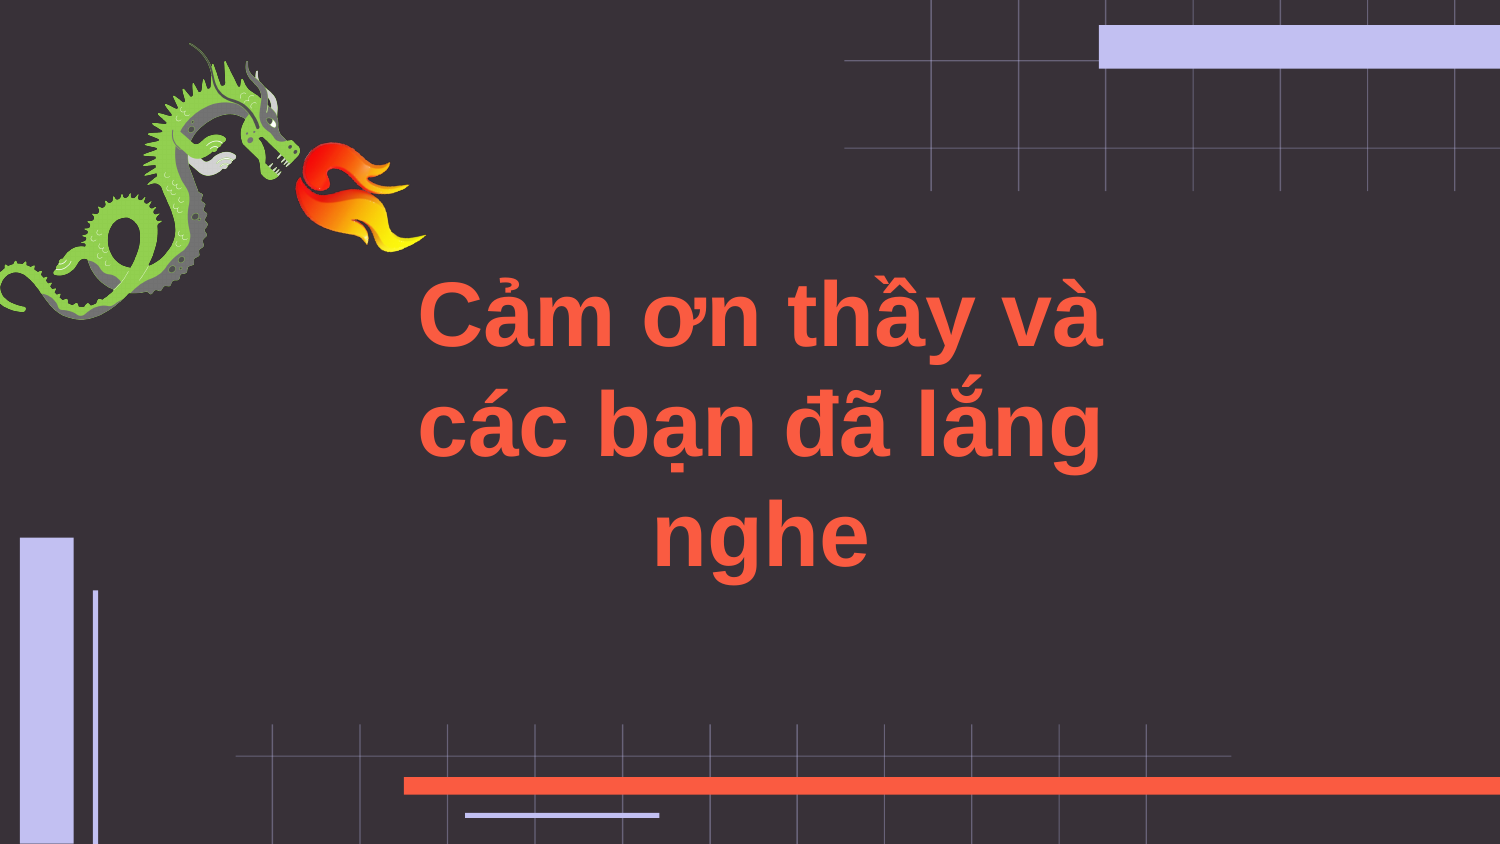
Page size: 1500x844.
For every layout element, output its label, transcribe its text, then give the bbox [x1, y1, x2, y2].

text_box Cảm ơn thầy và các bạn đã lắng nghe [371, 247, 1151, 593]
picture [0, 0, 465, 454]
